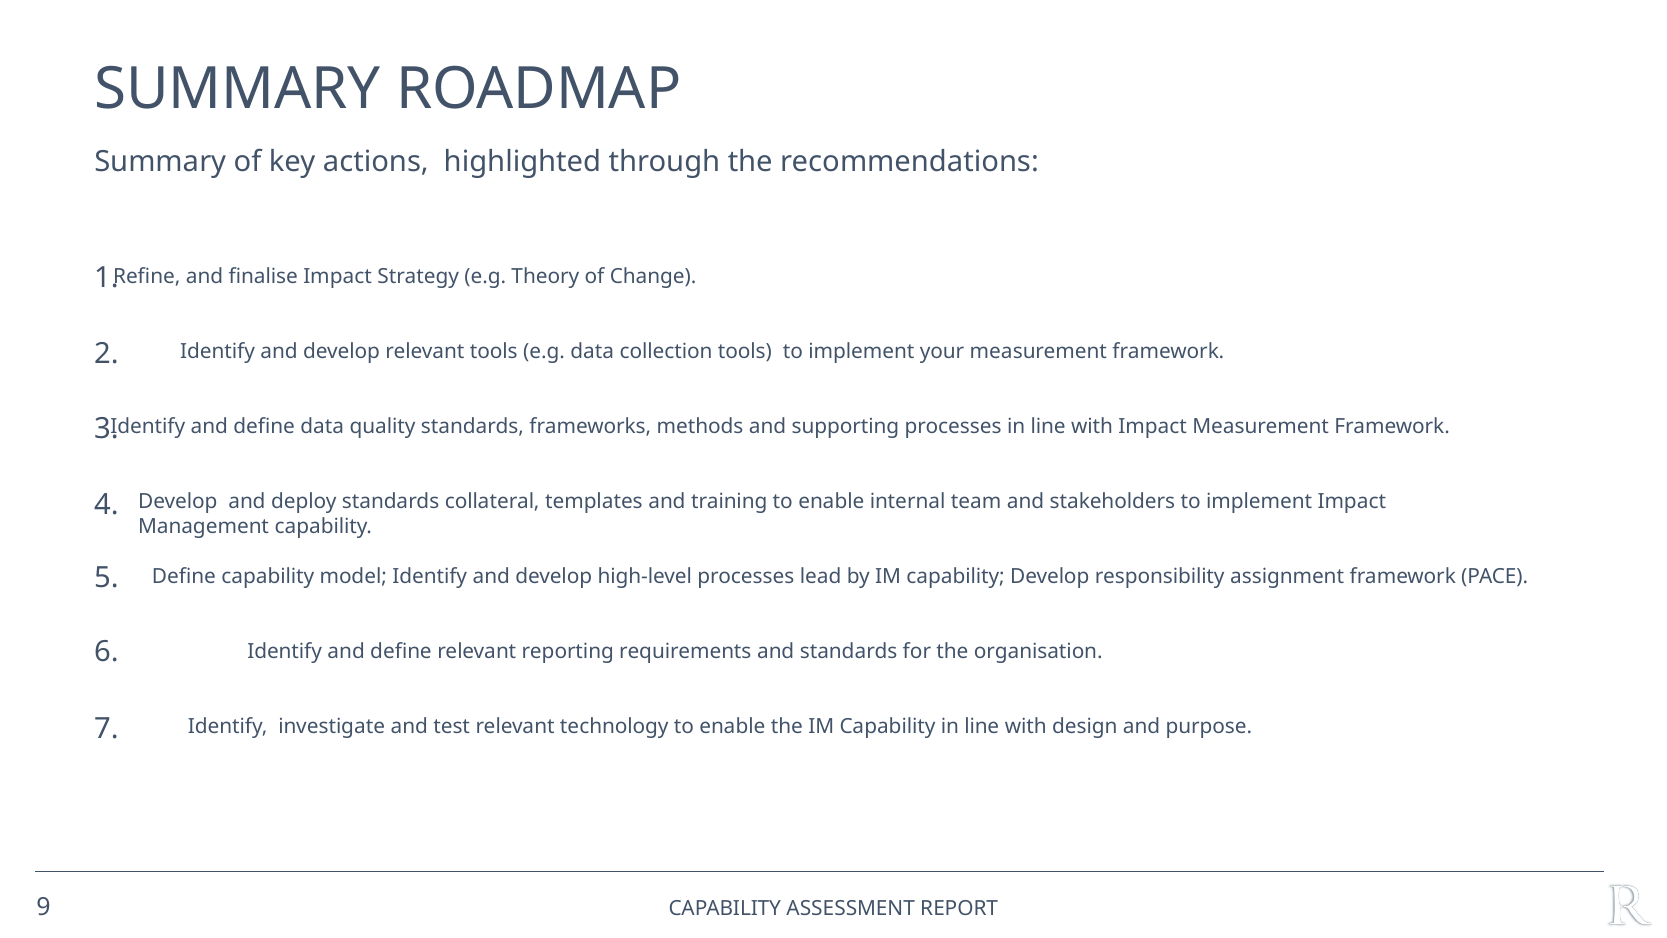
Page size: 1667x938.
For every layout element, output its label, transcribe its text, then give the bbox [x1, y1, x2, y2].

title SUMMARY Roadmap [79, 25, 1588, 135]
list Capability ASSESSMENT Report [412, 882, 1254, 932]
text_box Identify and develop relevant tools (e.g. data collection tools) to implement your measurement framework. [165, 330, 1245, 370]
picture [1605, 882, 1654, 928]
list Summary of key actions, highlighted through the recommendations: [79, 135, 1588, 191]
text_box Refine, and finalise Impact Strategy (e.g. Theory of Change). [157, 255, 712, 295]
text_box Define capability model; Identify and develop high-level processes lead by IM capability; Develop responsibility assignment framework (PACE). [158, 555, 1543, 595]
text_box Identify, investigate and test relevant technology to enable the IM Capability in line with design and purpose. [173, 705, 1267, 745]
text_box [79, 250, 154, 753]
text_box Identify and define relevant reporting requirements and standards for the organisation. [232, 630, 1118, 670]
text_box Develop and deploy standards collateral, templates and training to enable internal team and stakeholders to implement Impact Management capability. [158, 479, 1407, 545]
text_box Identify and define data quality standards, frameworks, methods and supporting processes in line with Impact Measurement Framework. [158, 405, 1465, 445]
slide_number 9 [7, 882, 80, 933]
